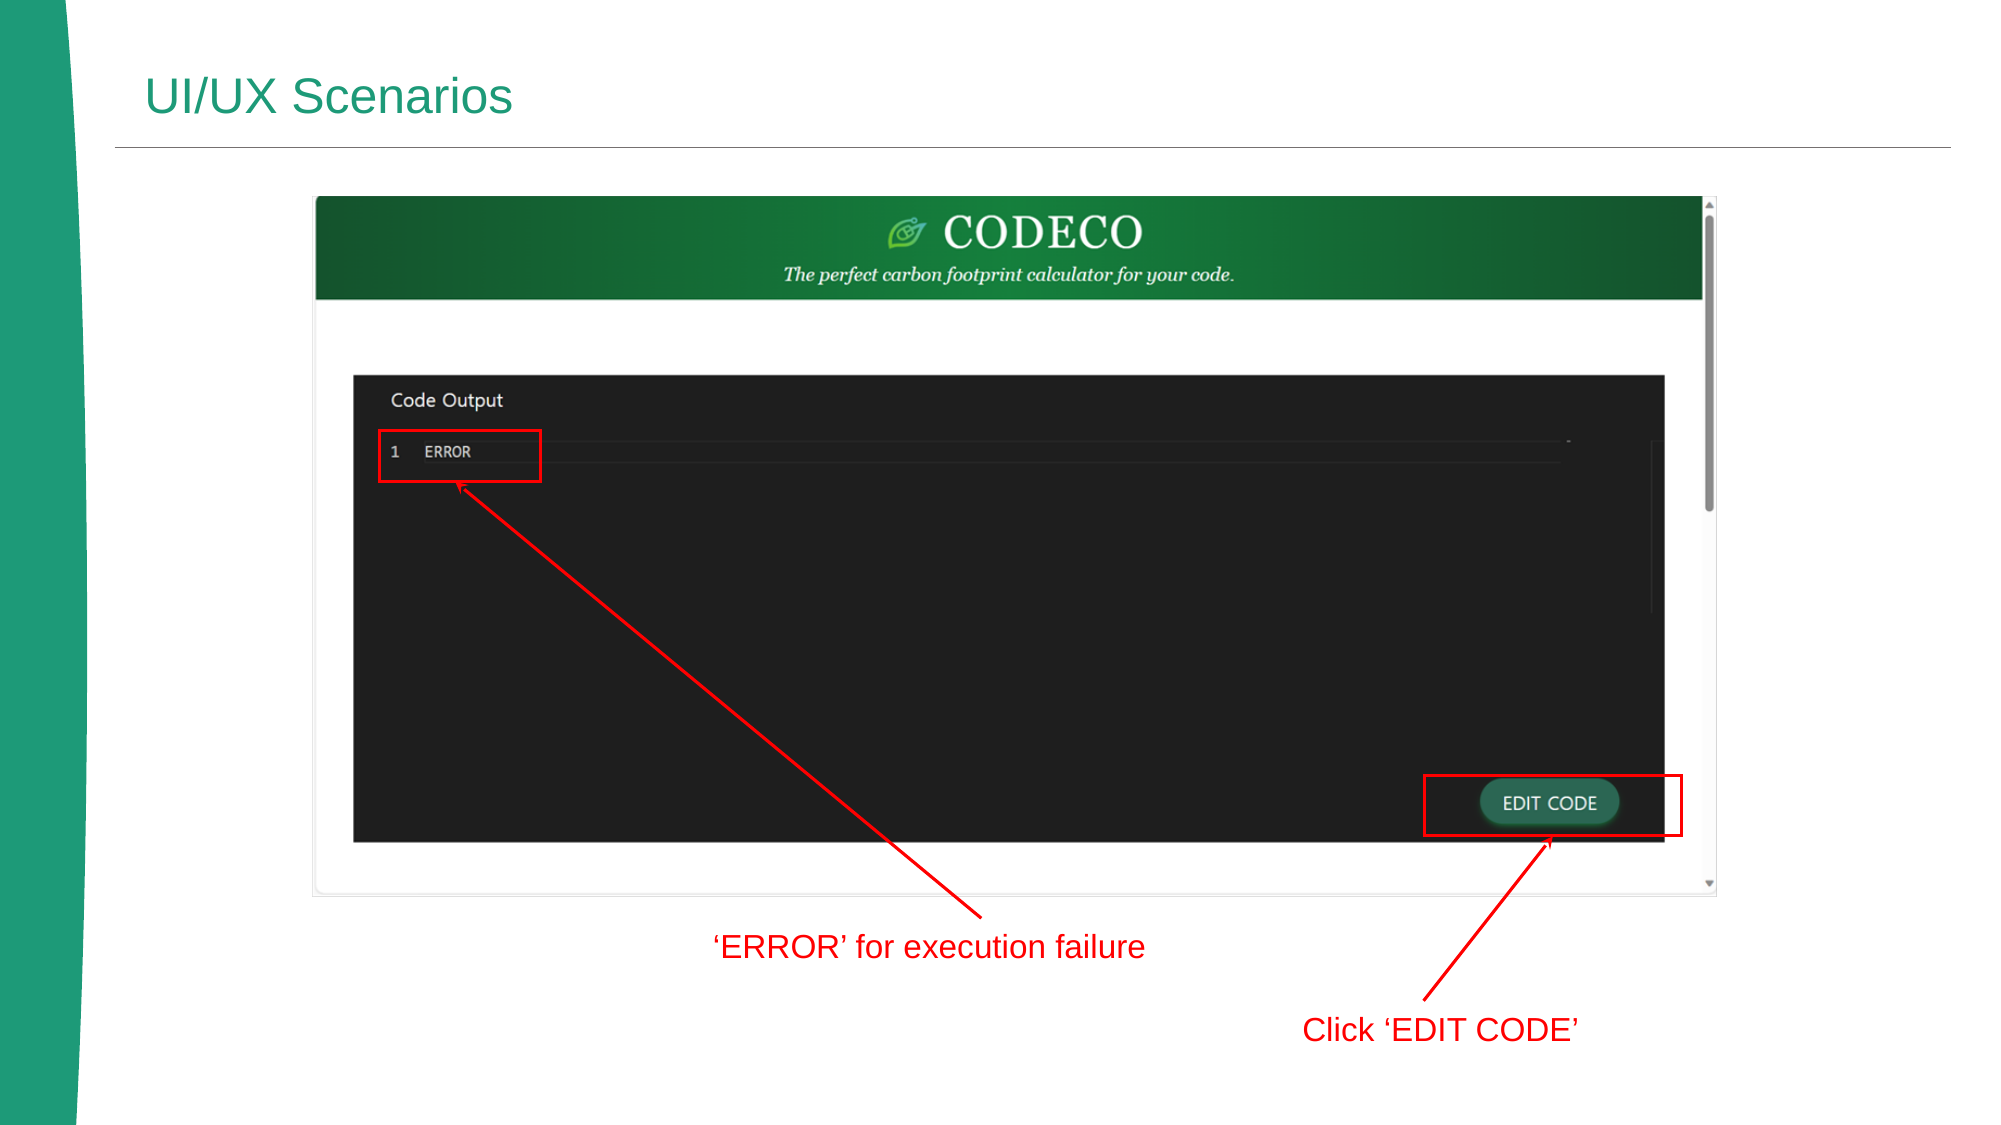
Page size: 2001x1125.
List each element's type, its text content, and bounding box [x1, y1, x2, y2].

text_box UI/UX Scenarios [129, 62, 980, 137]
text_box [1423, 774, 1682, 1001]
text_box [378, 429, 1265, 974]
picture [311, 195, 1718, 898]
text_box [0, 0, 88, 1125]
text_box Click ‘EDIT CODE’ [1287, 1000, 1762, 1056]
